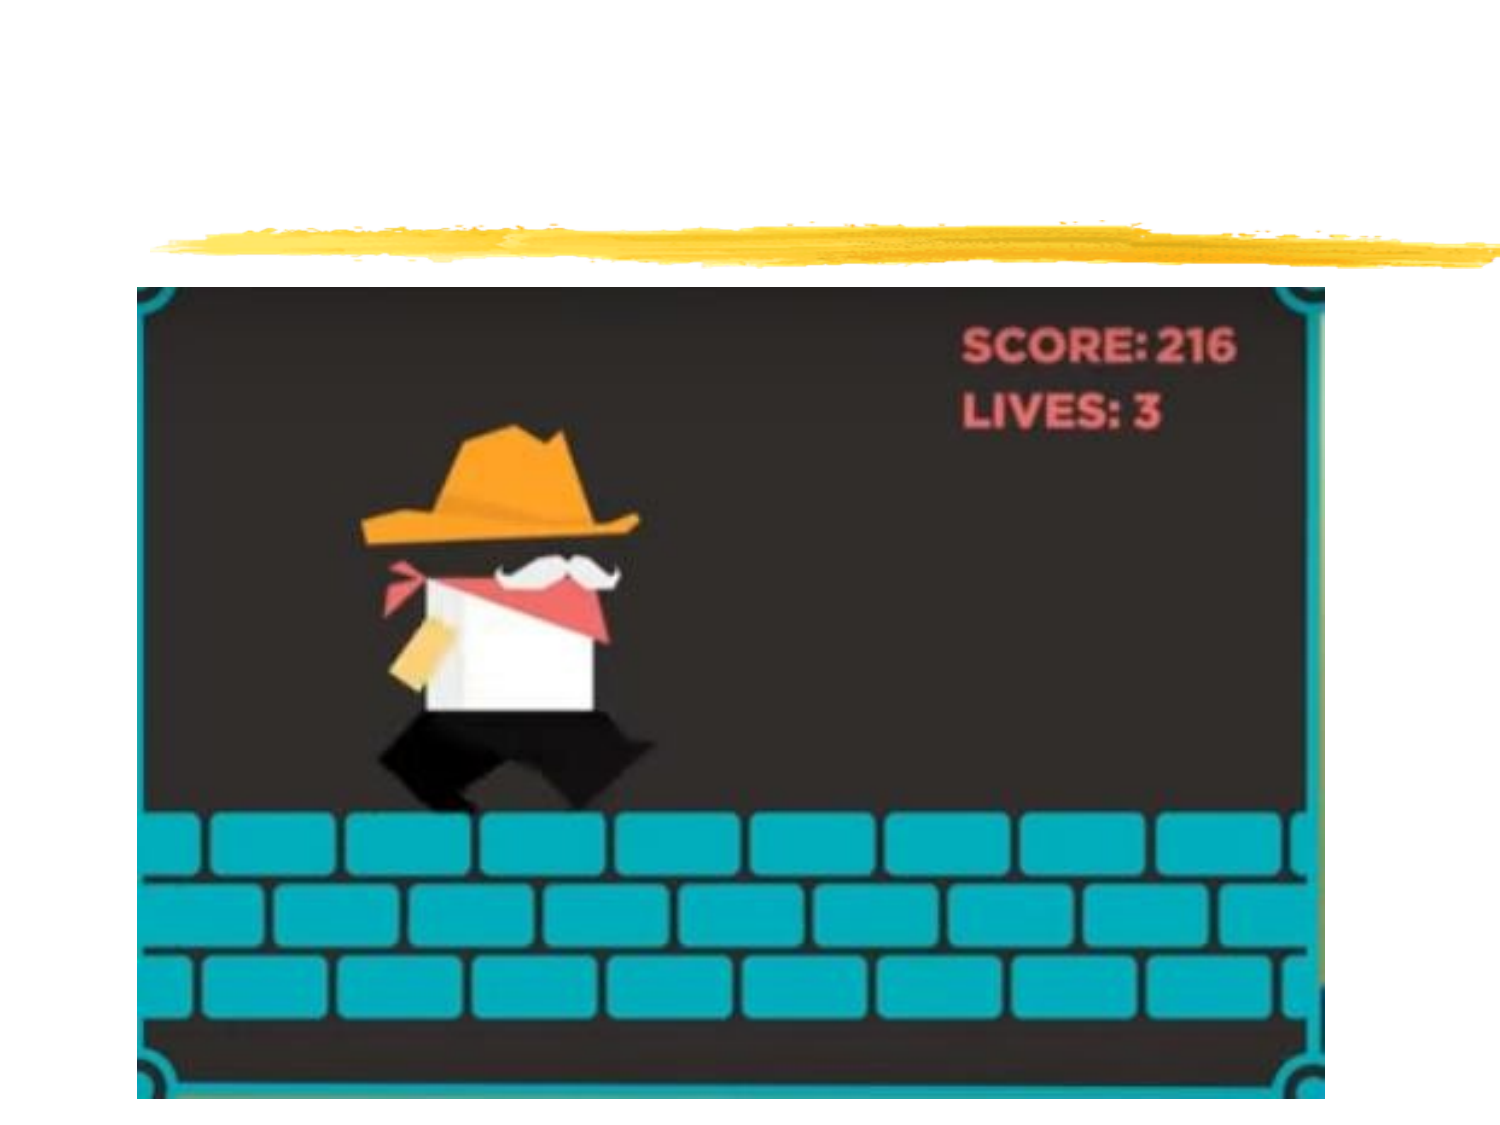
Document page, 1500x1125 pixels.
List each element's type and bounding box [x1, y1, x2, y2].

picture [150, 220, 1500, 269]
picture [137, 287, 1326, 1099]
